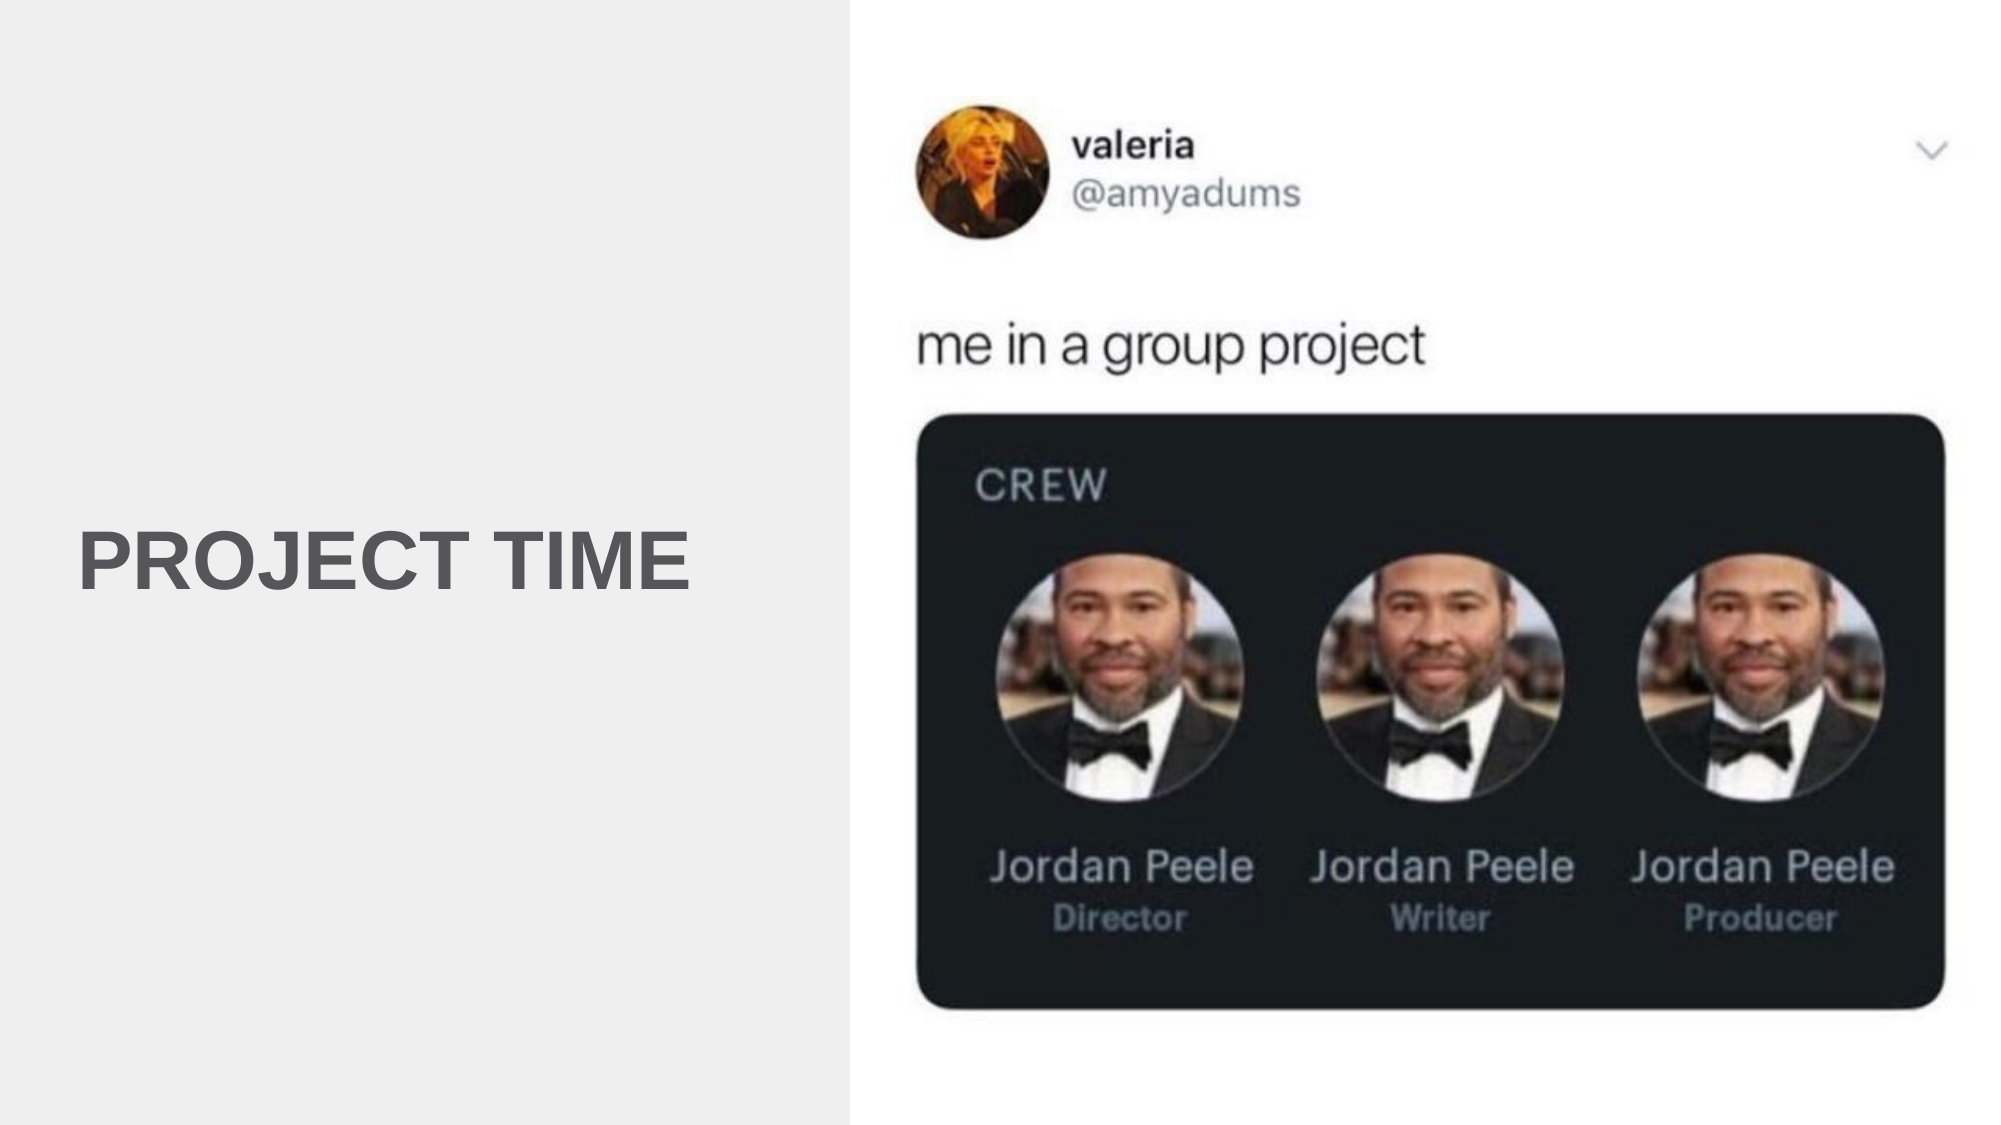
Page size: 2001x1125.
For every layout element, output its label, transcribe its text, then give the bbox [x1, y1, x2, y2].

picture [887, 96, 1980, 1029]
title Project time [62, 338, 813, 788]
